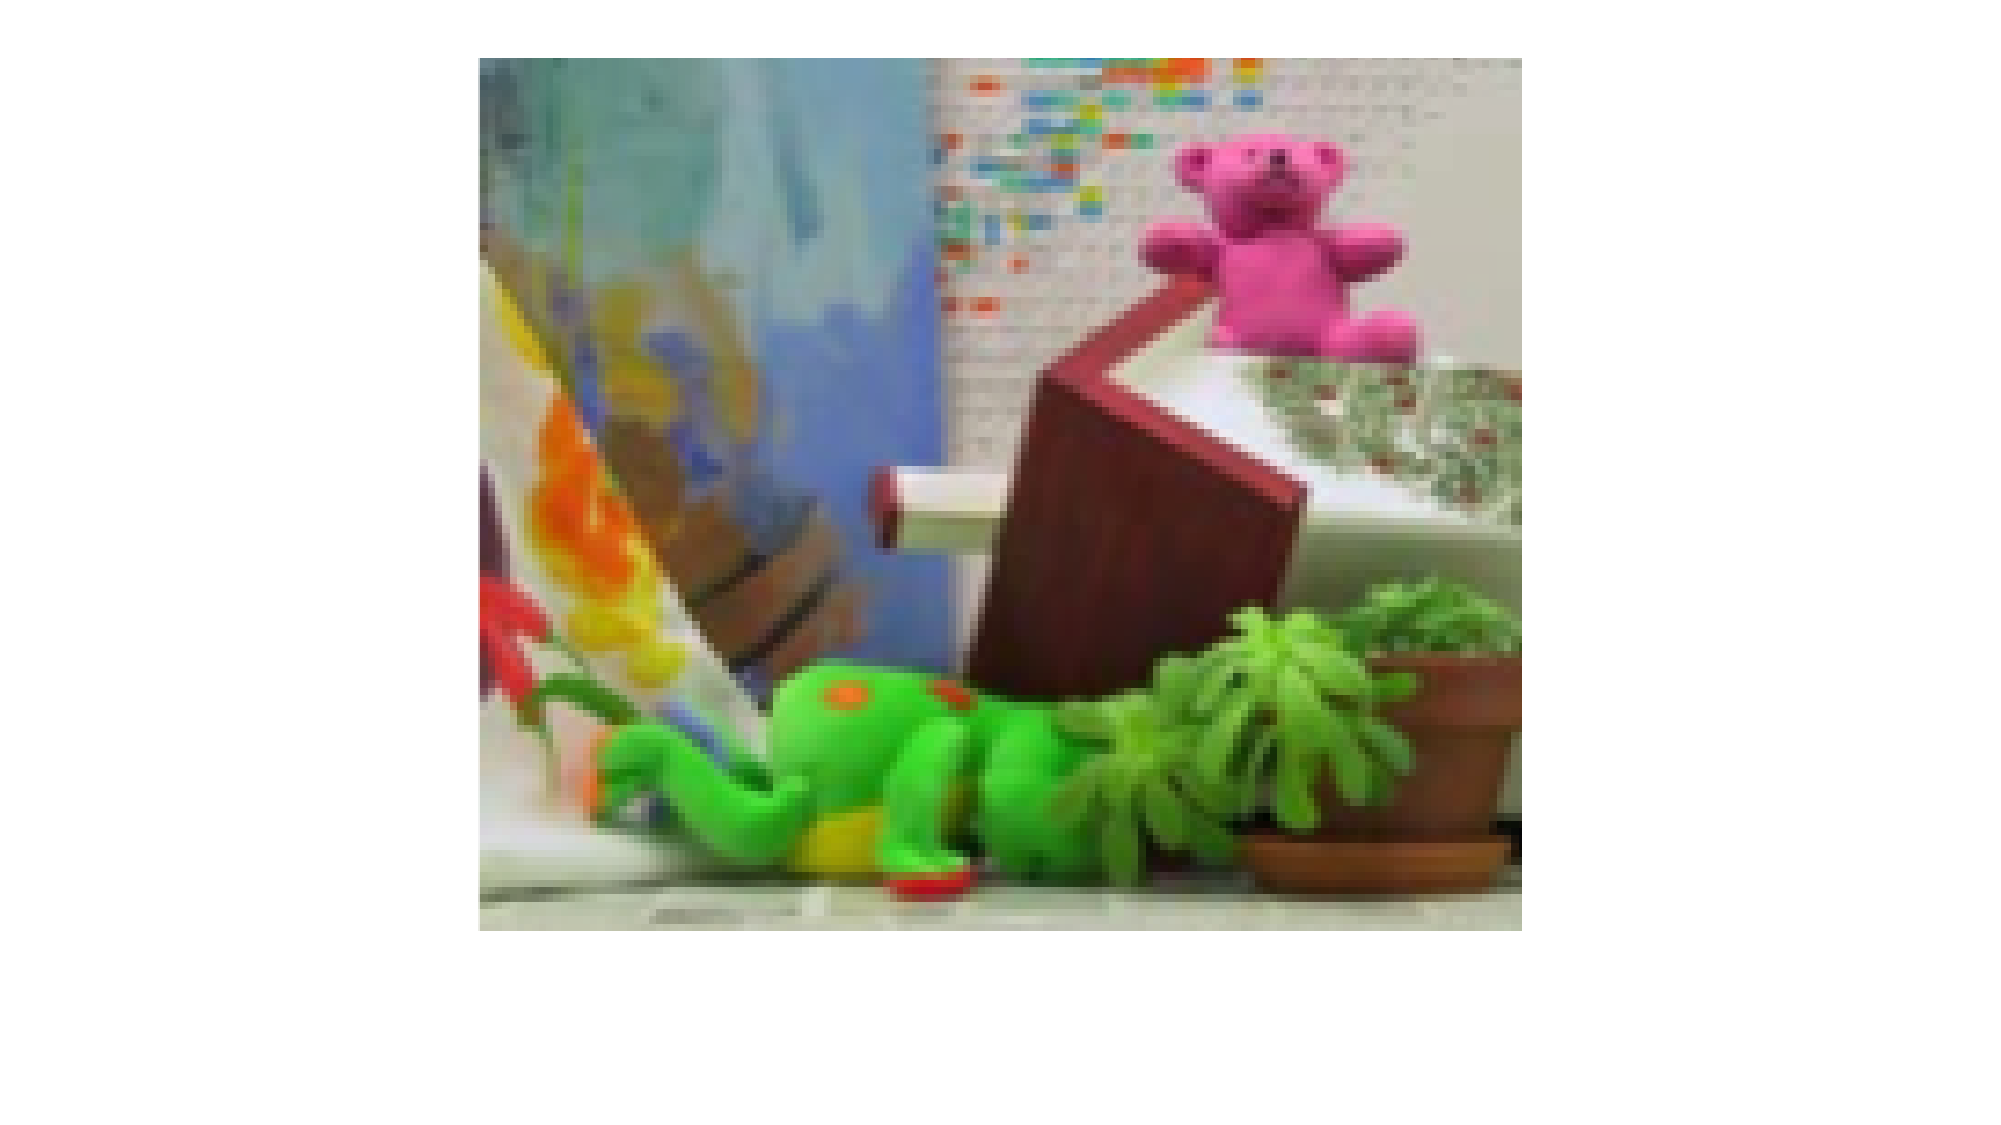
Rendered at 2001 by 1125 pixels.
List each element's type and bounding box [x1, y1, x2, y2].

picture [477, 57, 1523, 931]
